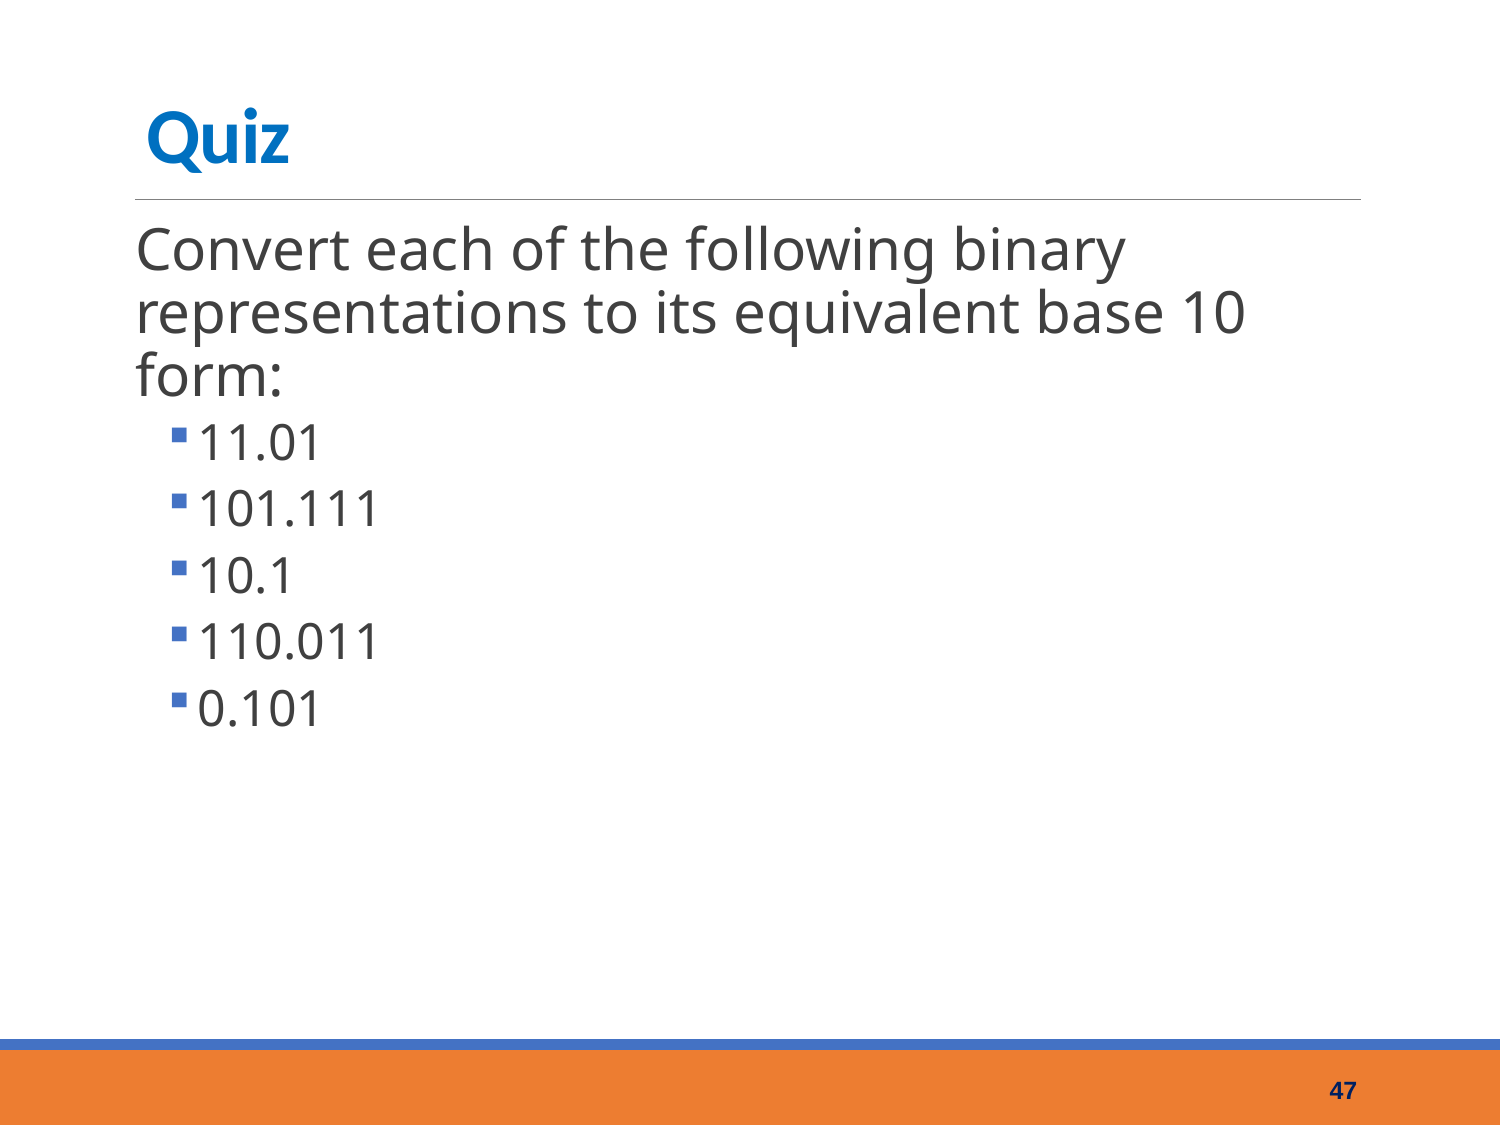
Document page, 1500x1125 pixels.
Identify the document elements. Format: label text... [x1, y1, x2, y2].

list Convert each of the following binary representations to its equivalent base 10 form: 11.01 101.111 10.1 110.011 0.101 [135, 212, 1373, 1013]
title Quiz [131, 50, 1369, 188]
slide_number 47 [1257, 1059, 1373, 1120]
